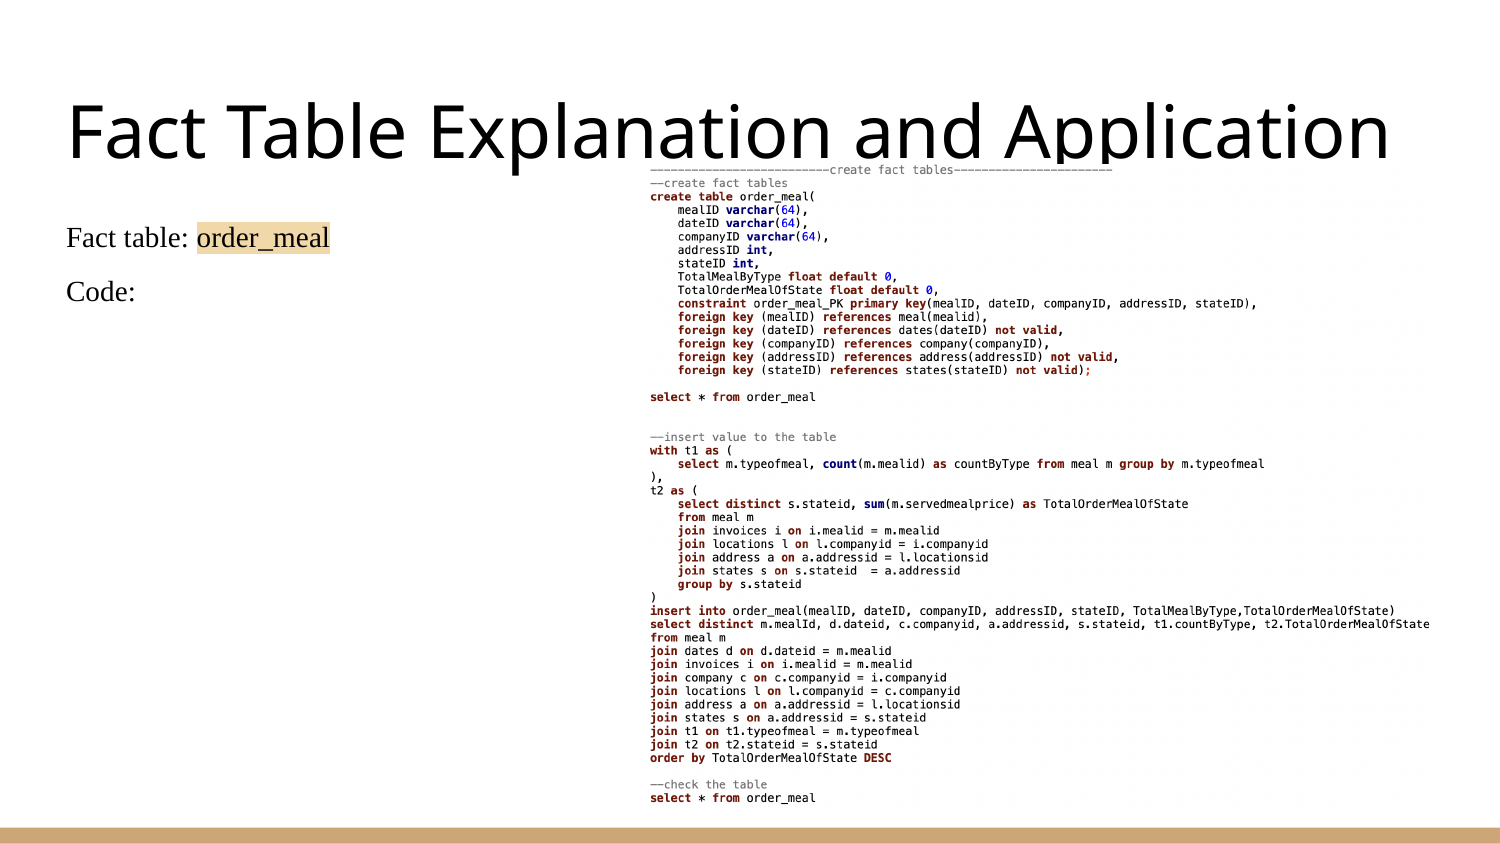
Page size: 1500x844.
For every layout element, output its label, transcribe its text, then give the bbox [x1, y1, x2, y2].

list Fact table: order_meal Code: [51, 200, 490, 775]
title Fact Table Explanation and Application [51, 51, 1449, 189]
picture [647, 164, 1440, 816]
